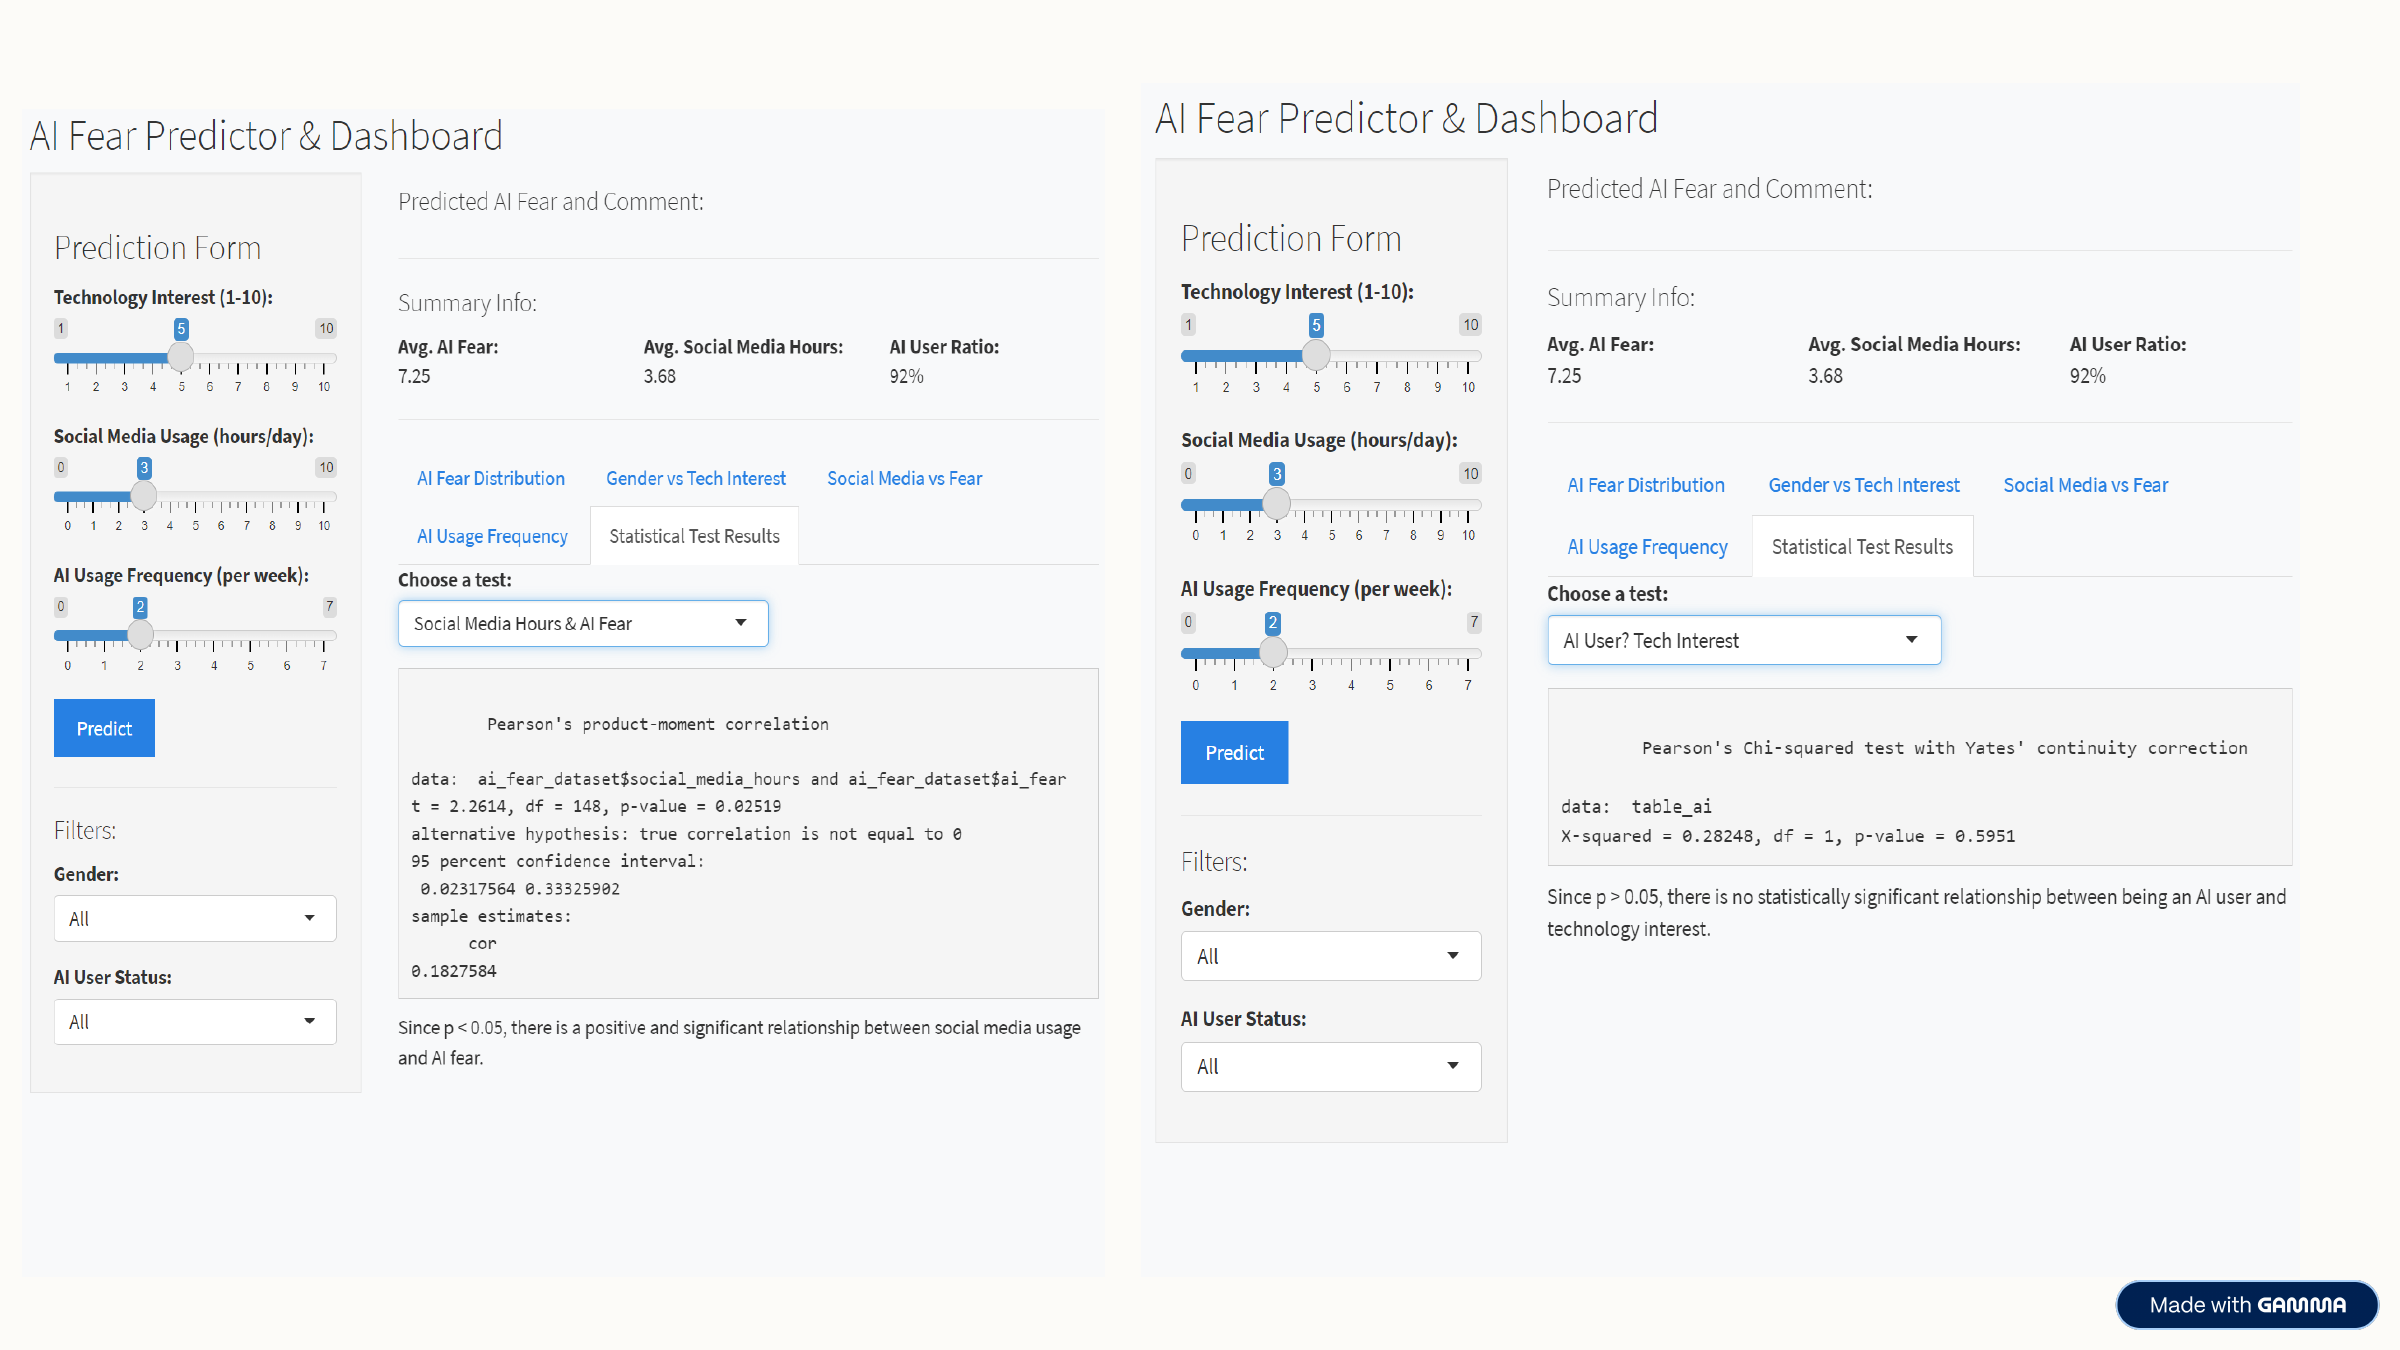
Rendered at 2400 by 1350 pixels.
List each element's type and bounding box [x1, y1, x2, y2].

picture [1141, 83, 2389, 1339]
picture [22, 109, 1105, 1277]
